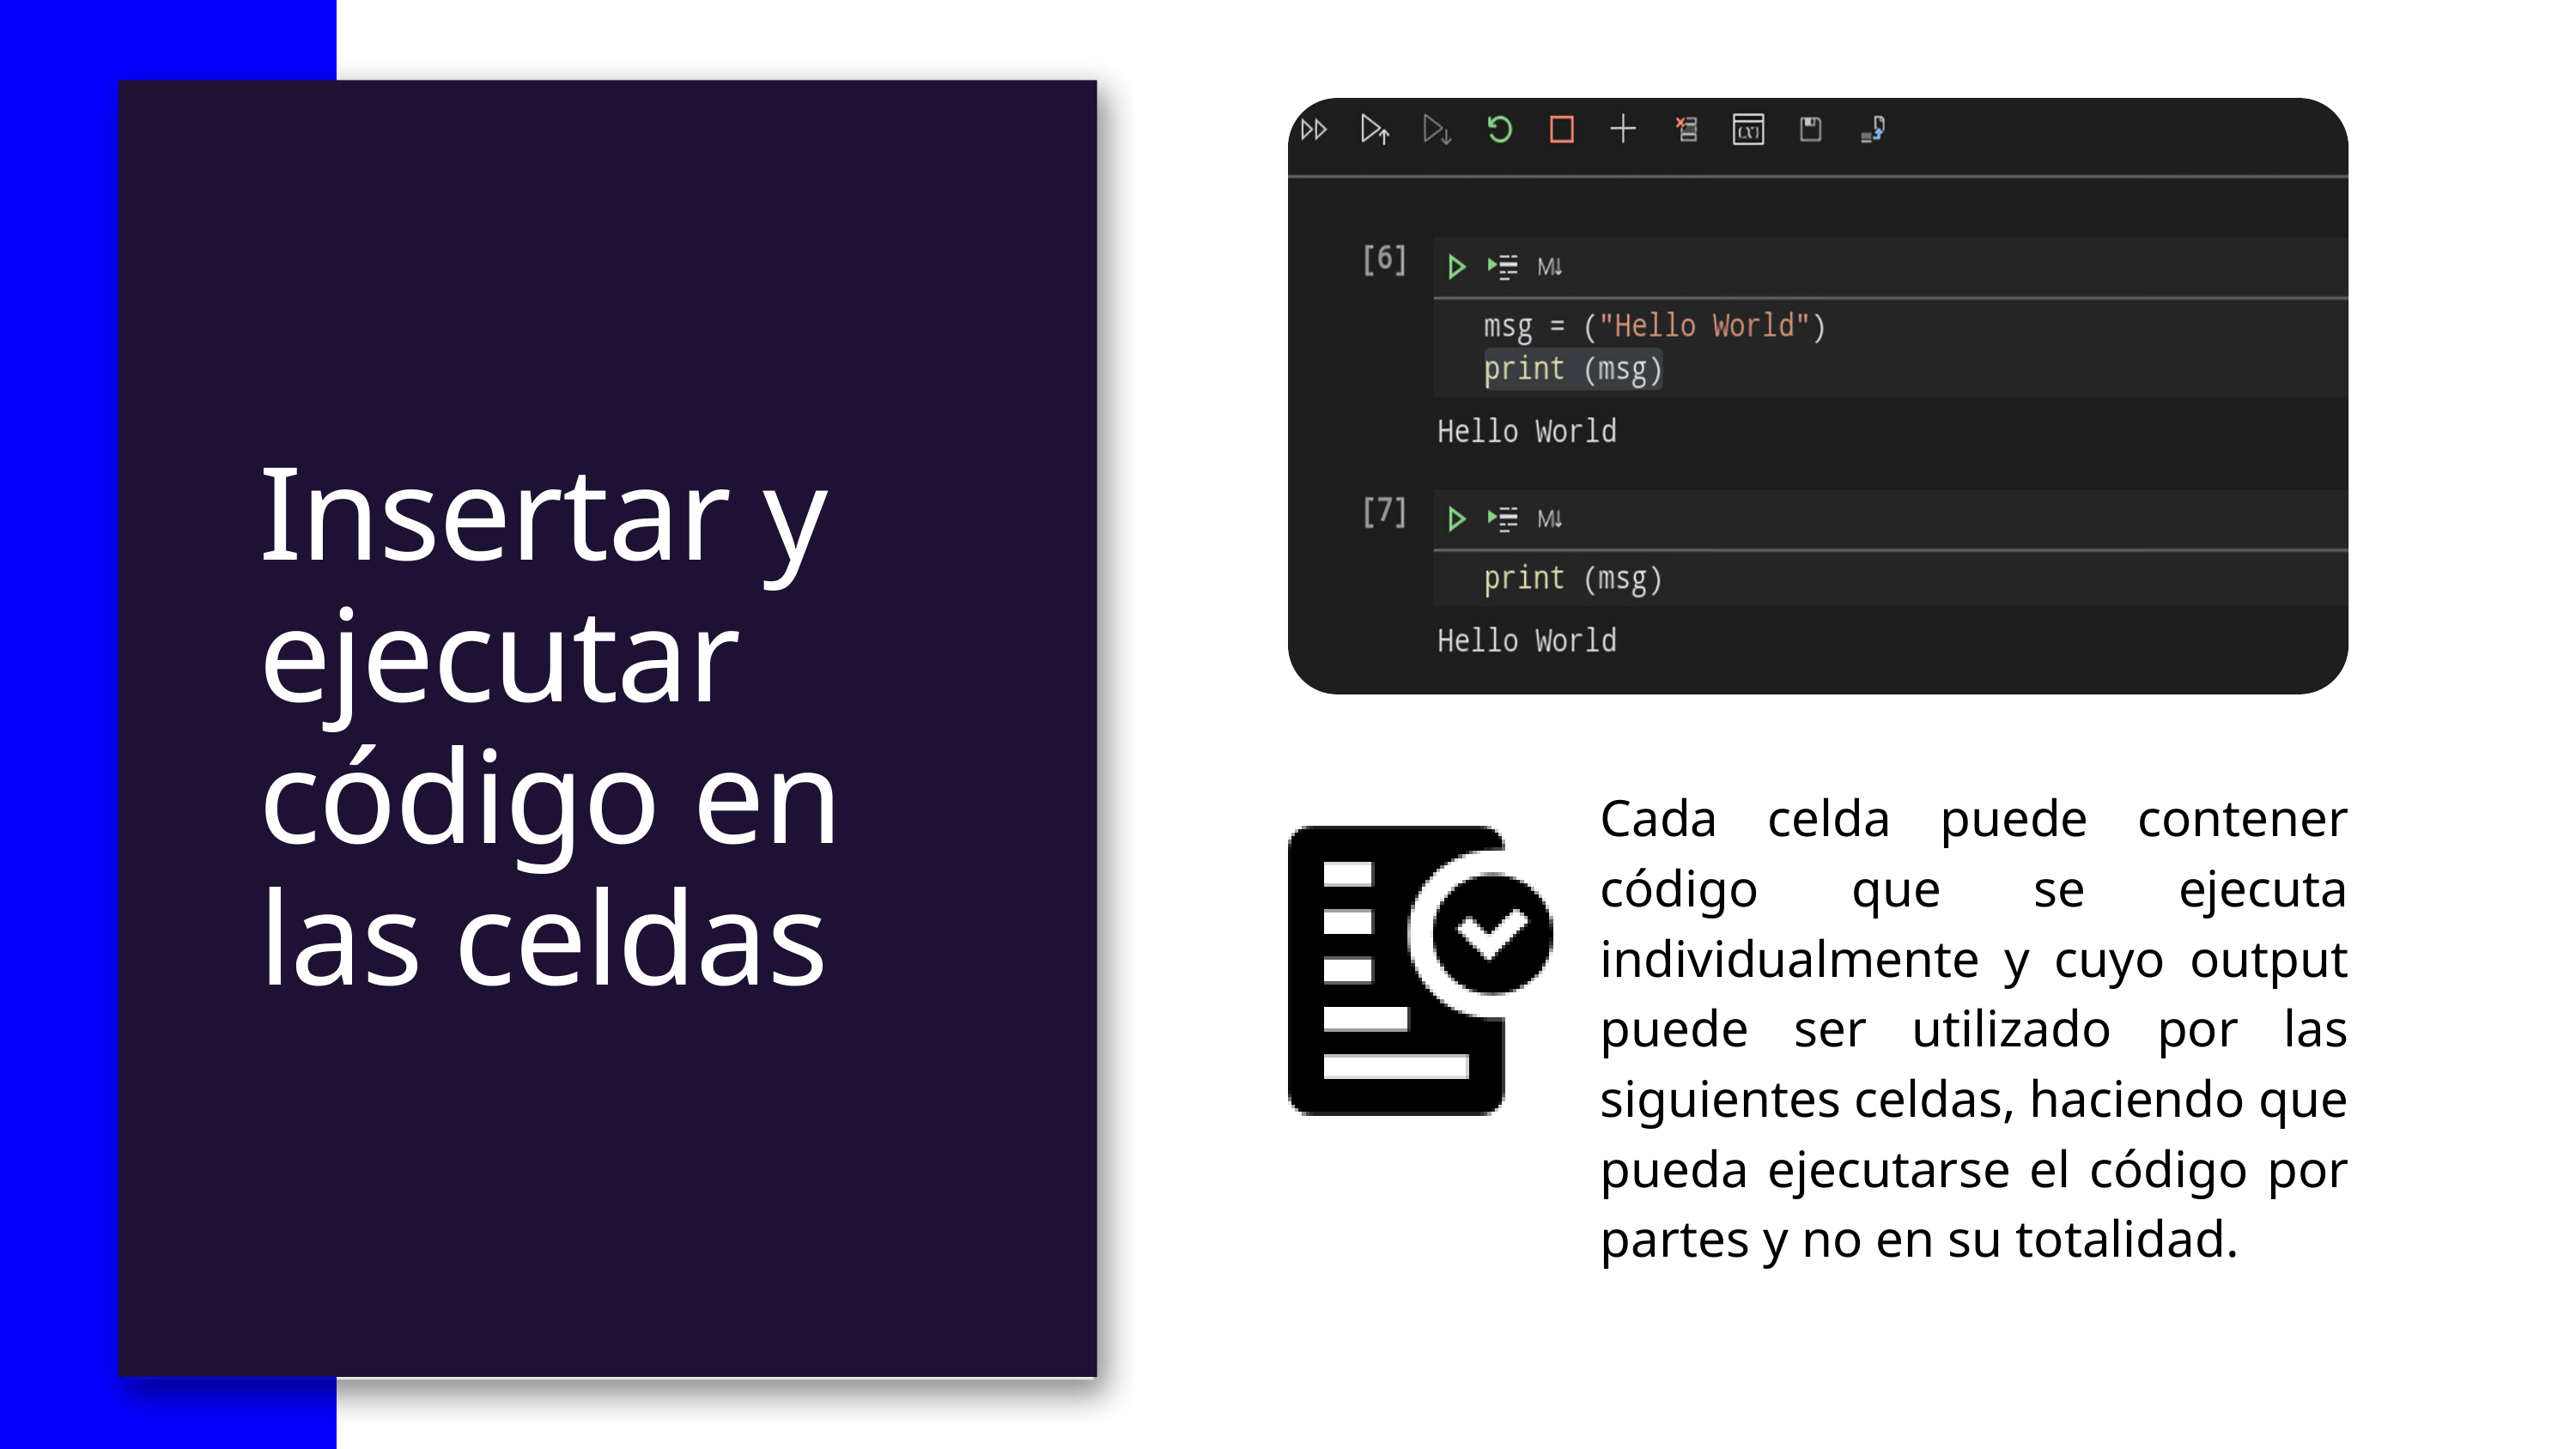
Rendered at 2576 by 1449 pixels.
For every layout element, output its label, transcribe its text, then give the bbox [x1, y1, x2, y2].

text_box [94, 58, 1144, 1429]
text_box Cada celda puede contener código que se ejecuta individualmente y cuyo output puede ser utilizado por las siguientes celdas, haciendo que pueda ejecutarse el código por partes y no en su totalidad. [1600, 776, 2349, 1268]
picture [1287, 826, 1553, 1117]
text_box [0, 0, 337, 1449]
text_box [1287, 97, 2349, 695]
